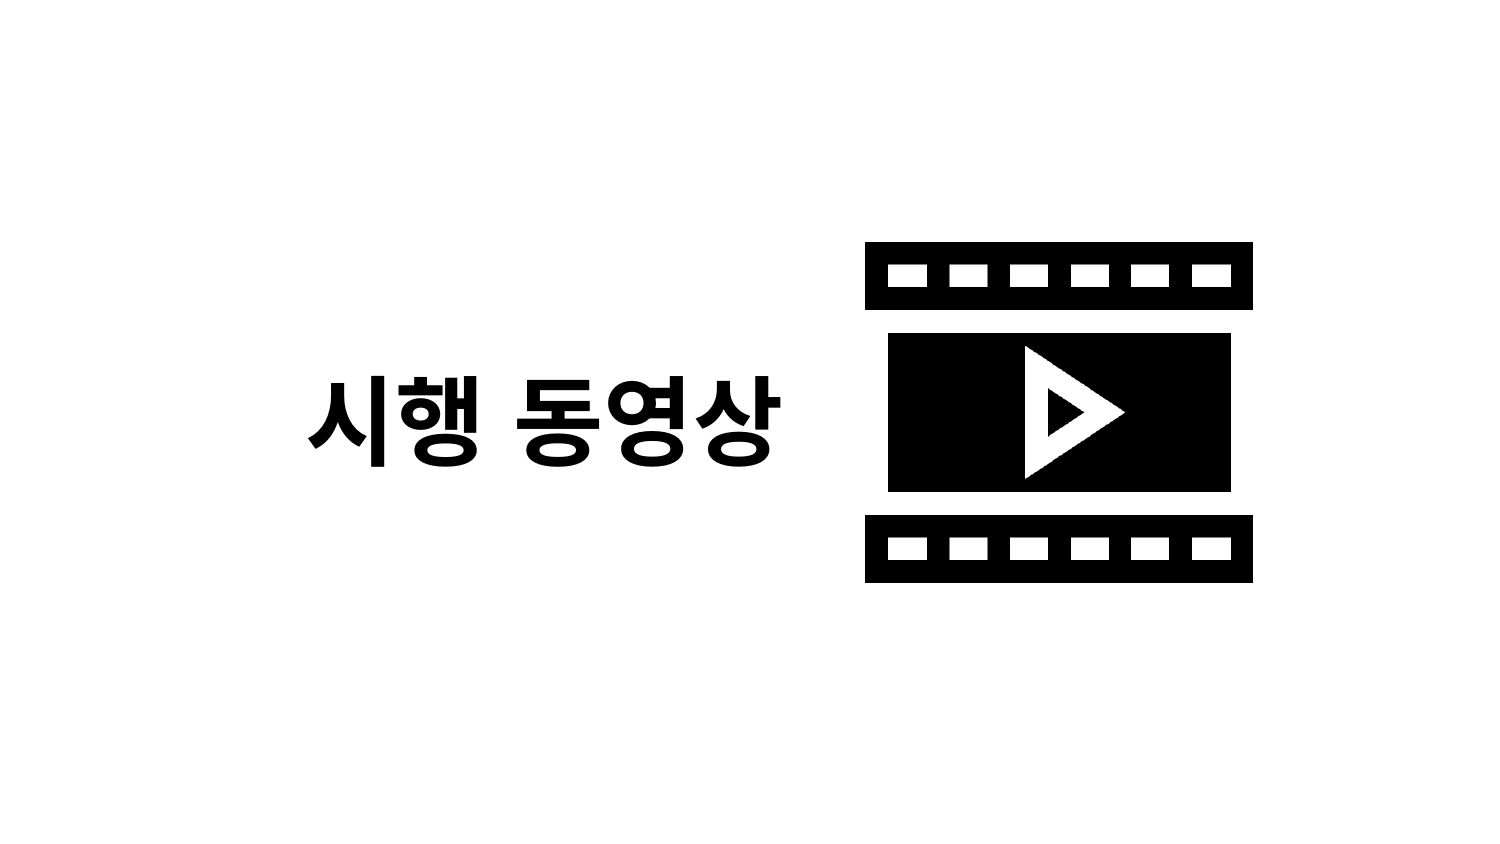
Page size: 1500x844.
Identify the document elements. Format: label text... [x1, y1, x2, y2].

text_box 시행 동영상 [205, 345, 859, 498]
picture [865, 218, 1253, 606]
